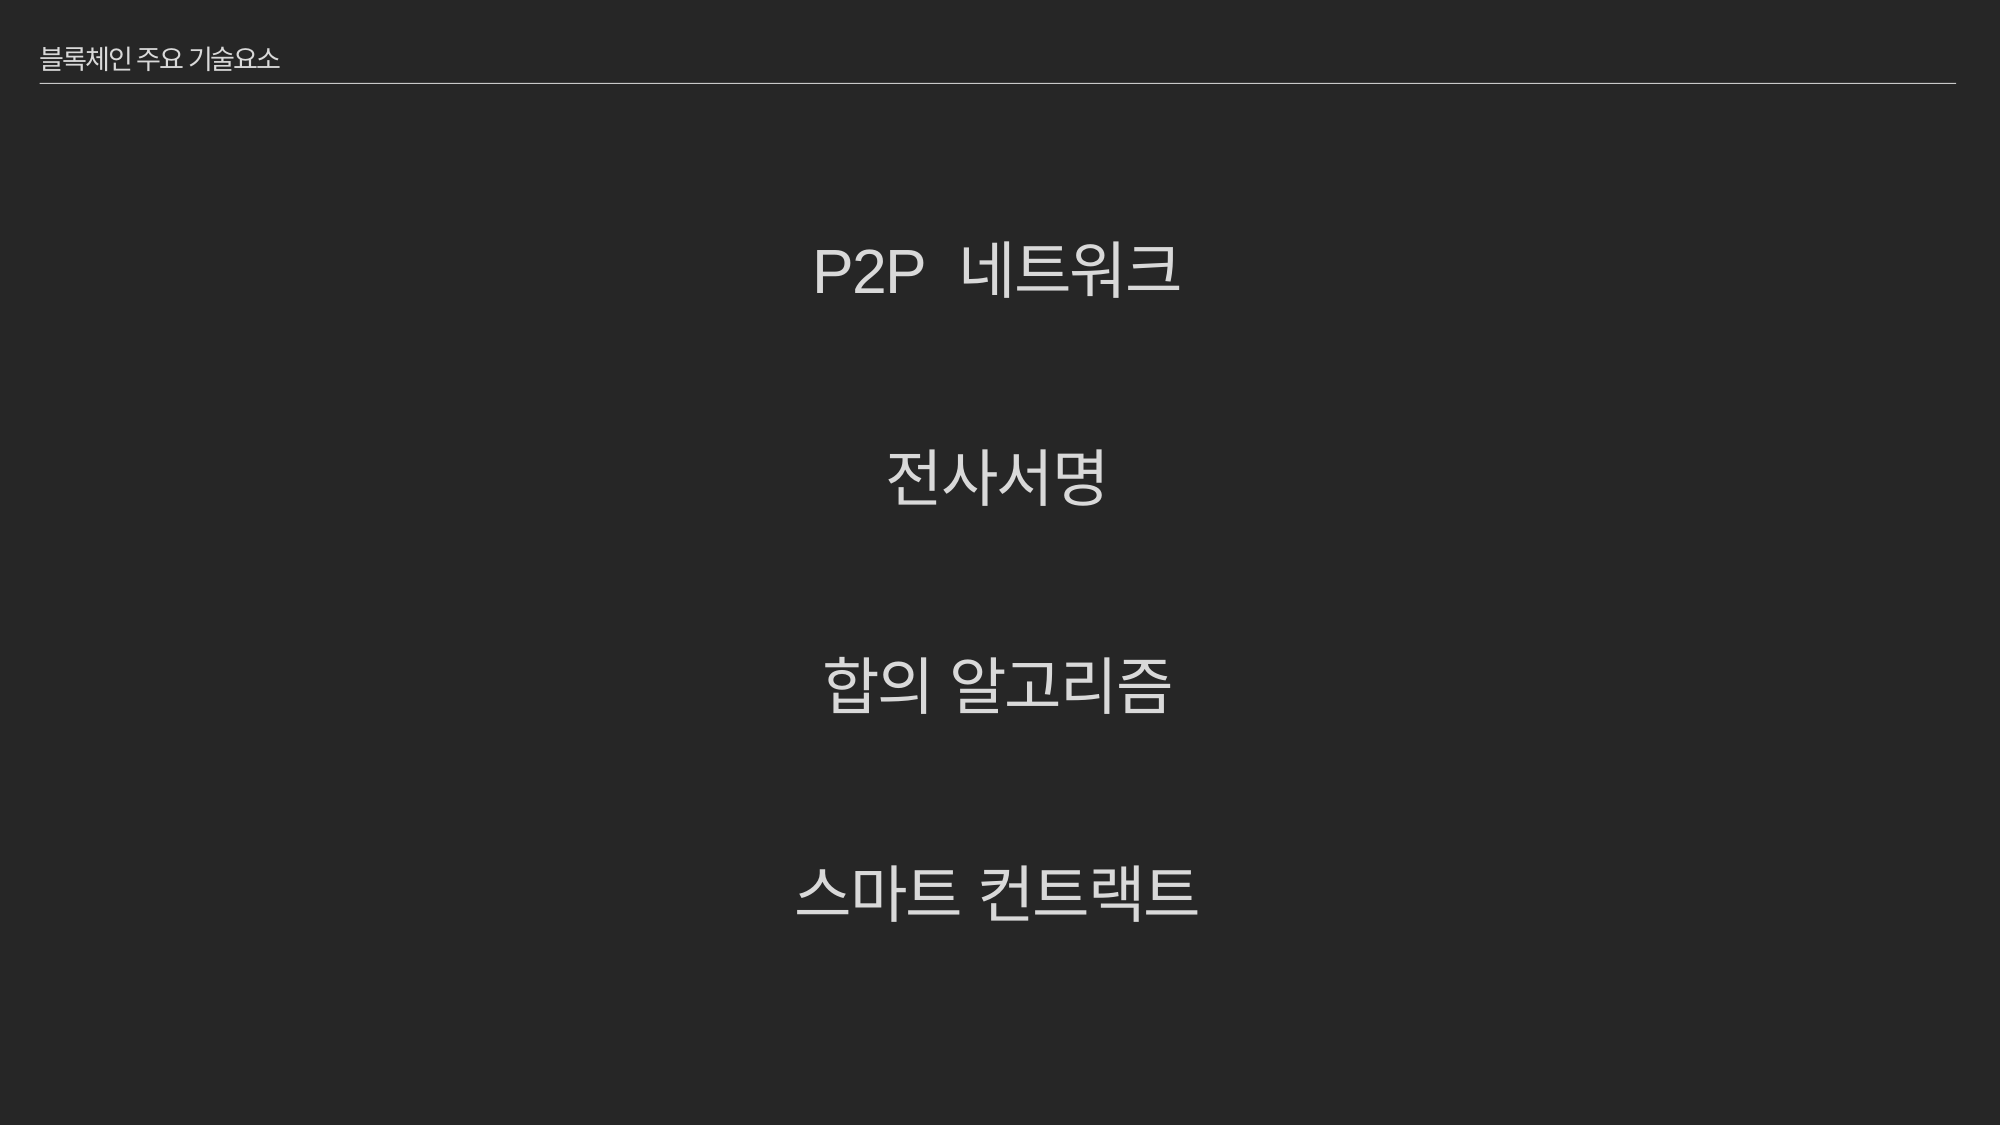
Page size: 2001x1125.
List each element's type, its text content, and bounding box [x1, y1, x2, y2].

list P2P 네트워크 전사서명 합의 알고리즘 스마트 컨트랙트 [39, 110, 1957, 1100]
title 블록체인 주요 기술요소 [39, 31, 1961, 84]
